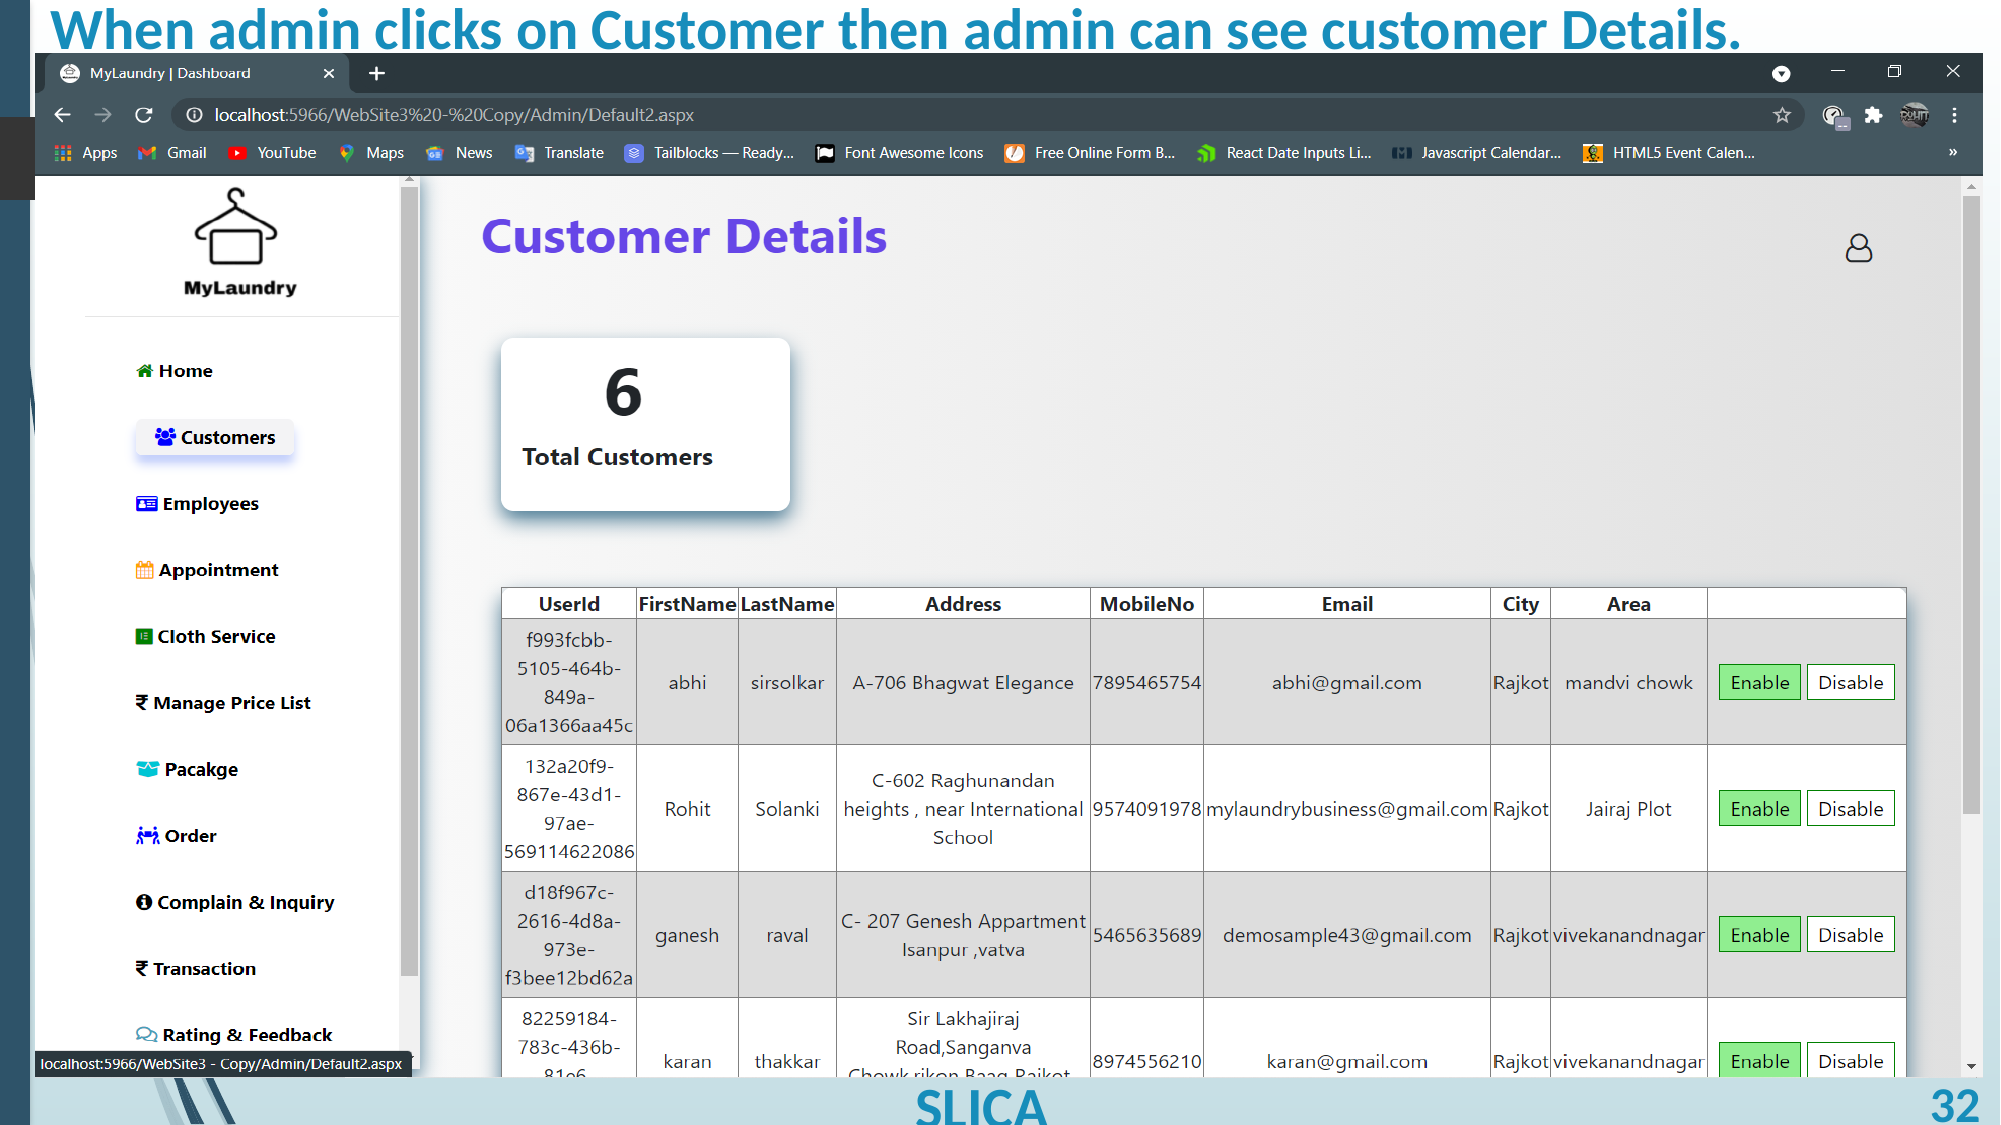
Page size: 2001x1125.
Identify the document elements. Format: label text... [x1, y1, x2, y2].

text_box SLICA [900, 1084, 1087, 1125]
text_box When admin clicks on Customer then admin can see customer Details. [35, 0, 2000, 65]
picture [35, 53, 1984, 1078]
text_box 32 [1914, 1065, 2000, 1125]
